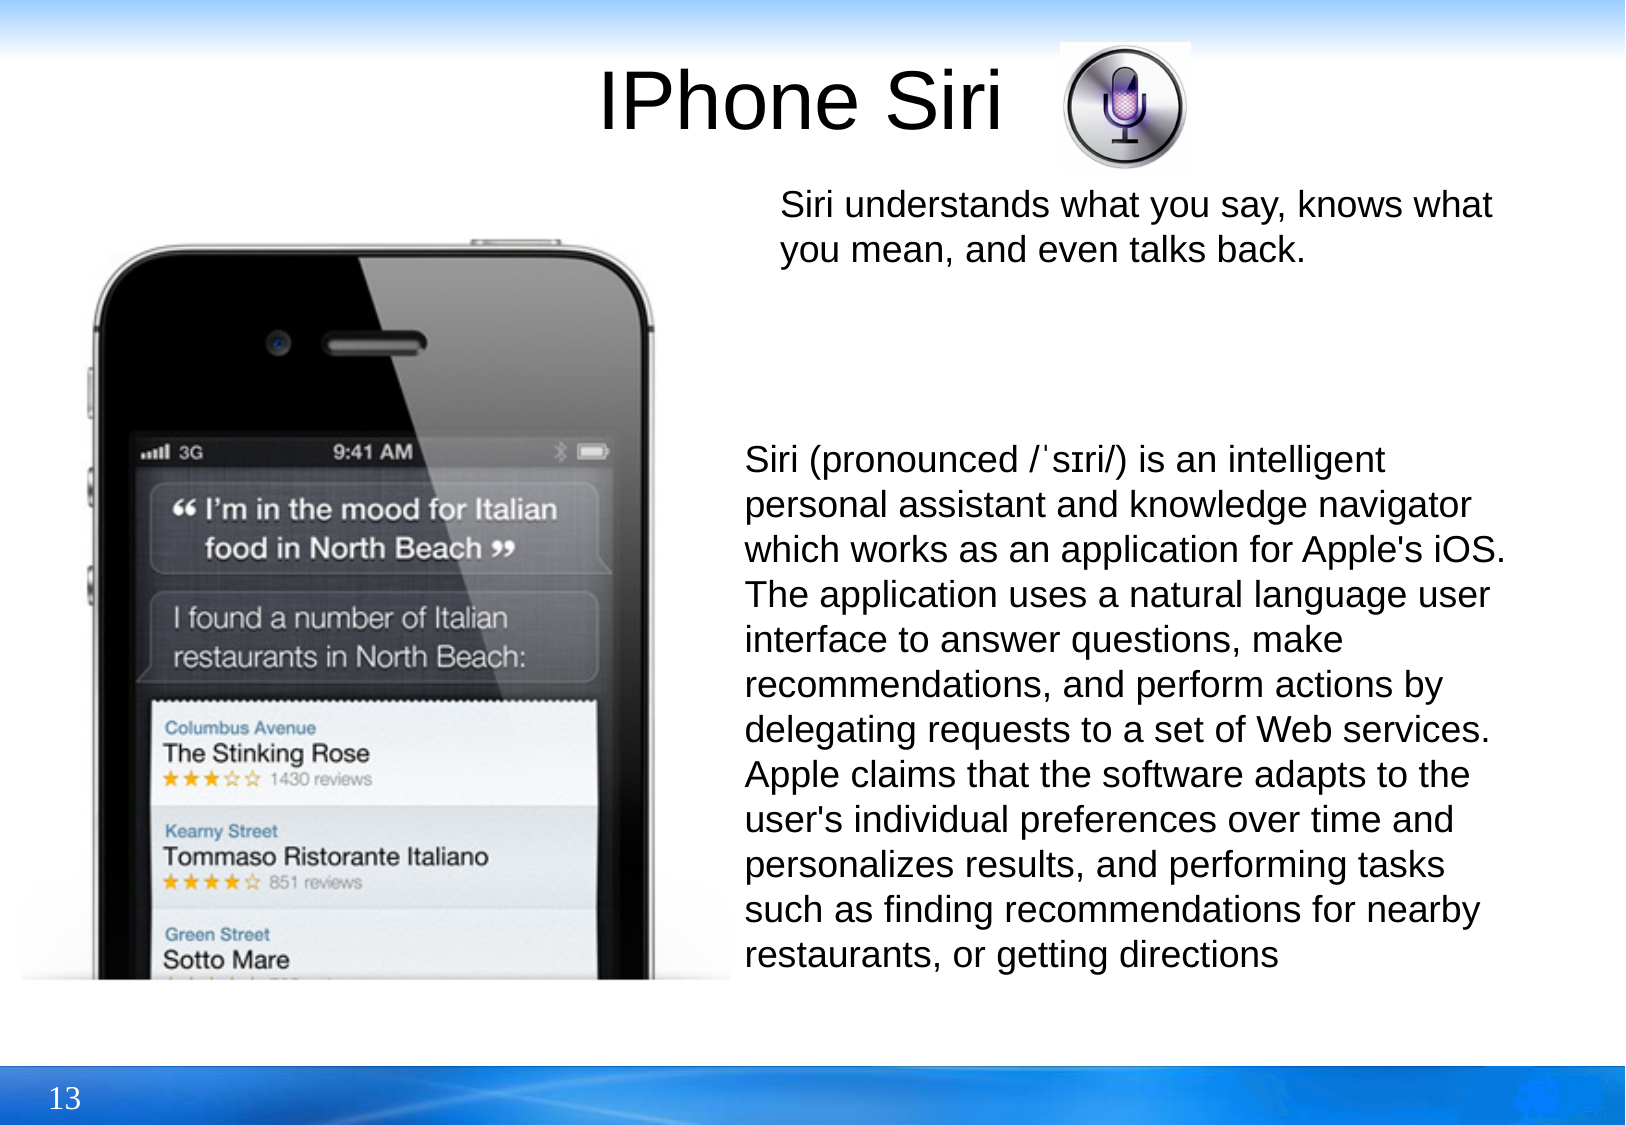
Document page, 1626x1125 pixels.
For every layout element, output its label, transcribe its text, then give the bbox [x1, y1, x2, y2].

picture [1060, 42, 1191, 173]
text_box Siri understands what you say, knows what you mean, and even talks back. [765, 172, 1510, 278]
picture [20, 238, 731, 982]
picture [0, 1066, 1625, 1125]
title IPhone Siri [44, 30, 1581, 162]
text_box Siri (pronounced /ˈsɪri/) is an intelligent personal assistant and knowledge navigator which works as an application for Apple's iOS. The application uses a natural language user interface to answer questions, make recommendations, and perform actions by delegating requests to a set of Web services. Apple claims that the software adapts to the user's individual preferences over time and personalizes results, and performing tasks such as finding recommendations for nearby restaurants, or getting directions [737, 427, 1543, 982]
